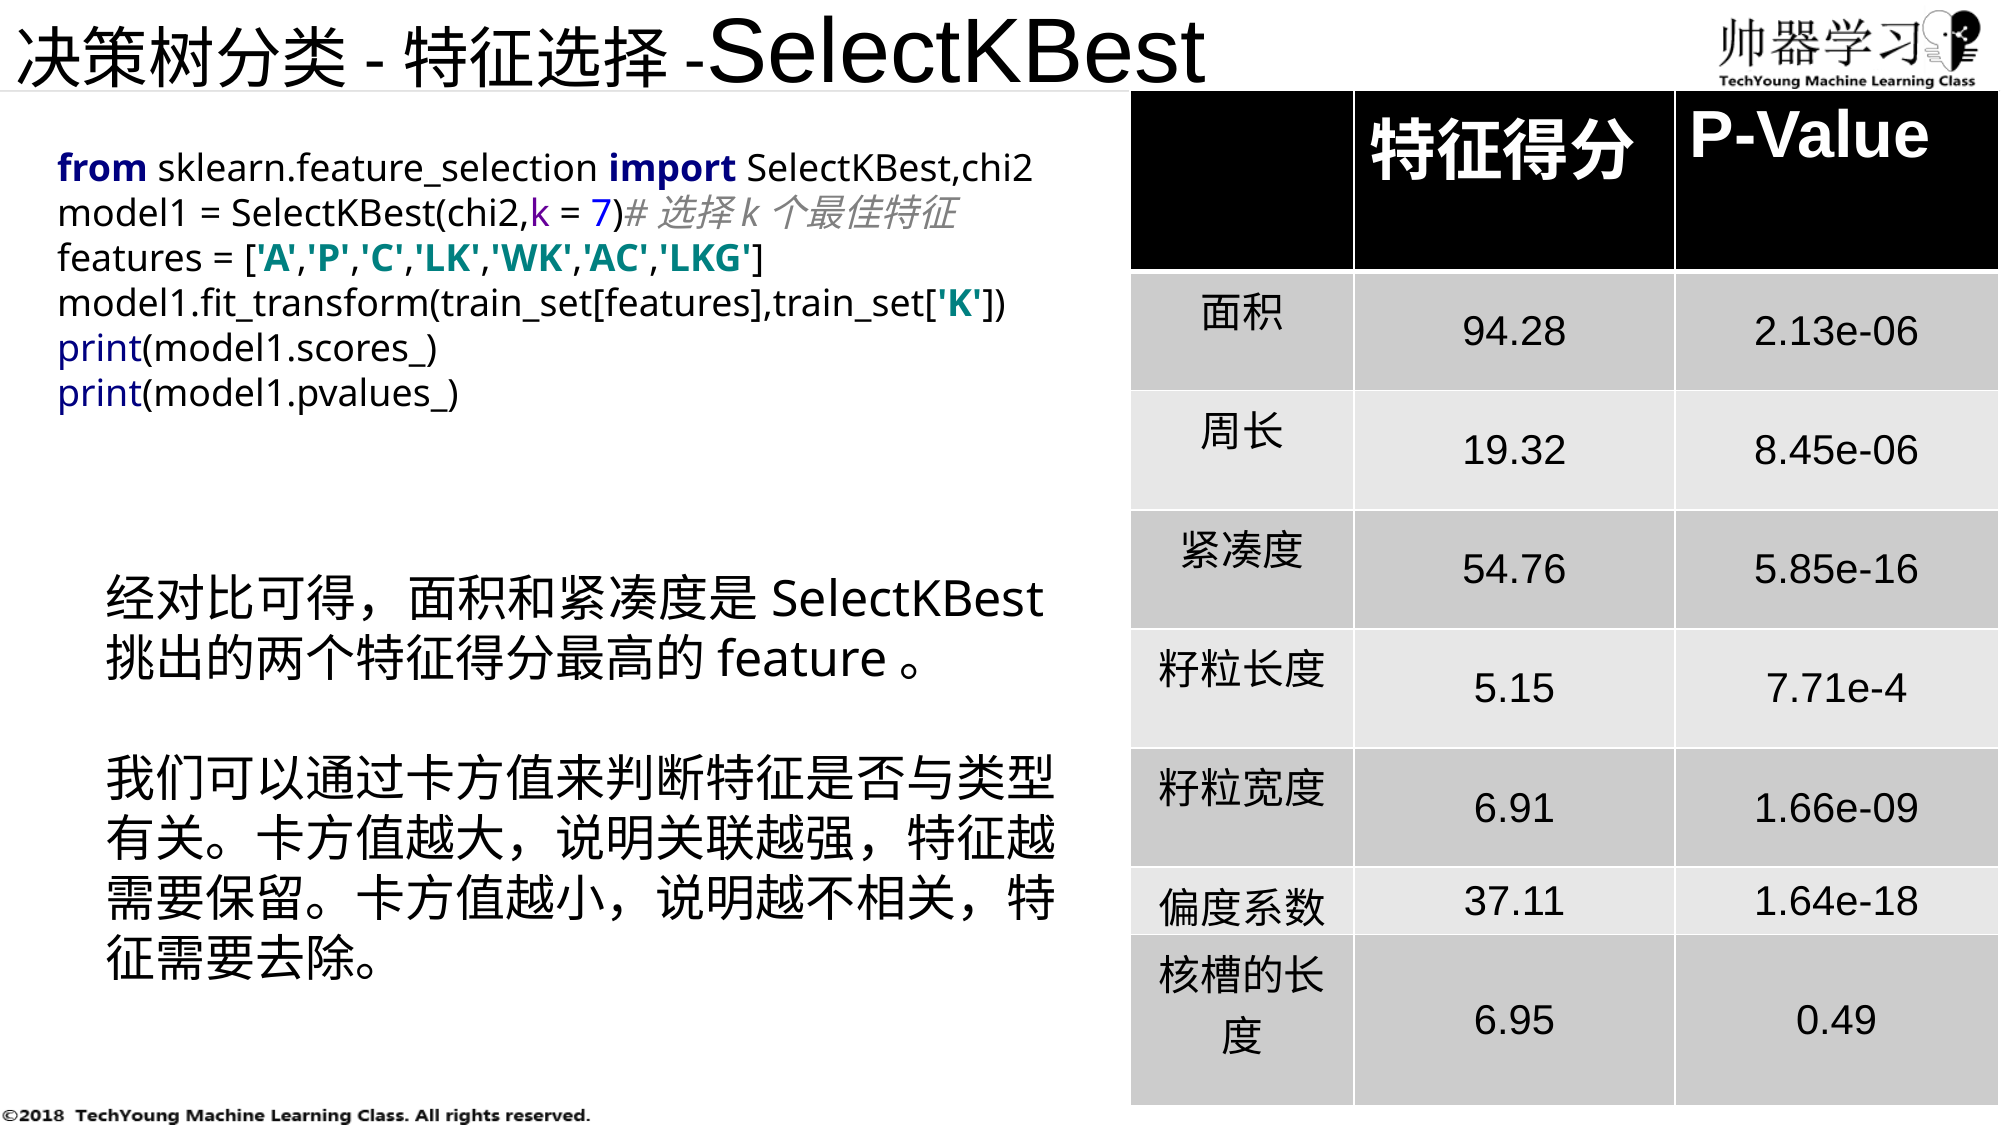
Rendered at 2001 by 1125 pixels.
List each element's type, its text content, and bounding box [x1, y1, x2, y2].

table_cell 19.32 [1355, 391, 1674, 509]
table_cell 核槽的长度 [1131, 935, 1353, 1105]
text_box 经对比可得，面积和紧凑度是SelectKBest挑出的两个特征得分最高的feature。 我们可以通过卡方值来判断特征是否与类型有关。卡方值越大，说明关联越强，特征越需要保留。卡方值越小，说明越不相关，特征需要去除。 [90, 558, 1071, 994]
table_cell 偏度系数 [1131, 868, 1353, 934]
table_cell 6.91 [1355, 749, 1674, 866]
table_cell 1.64e-18 [1676, 868, 1998, 934]
table_header [1131, 91, 1353, 269]
table_cell 8.45e-06 [1676, 391, 1998, 509]
table_cell 5.85e-16 [1676, 511, 1998, 628]
table_header P-Value [1676, 91, 1998, 269]
table_cell 54.76 [1355, 511, 1674, 628]
table_cell 5.15 [1355, 630, 1674, 747]
table_cell 1.66e-09 [1676, 749, 1998, 866]
table_cell 紧凑度 [1131, 511, 1353, 628]
table_cell 籽粒长度 [1131, 630, 1353, 747]
table_cell 7.71e-4 [1676, 630, 1998, 747]
picture [0, 0, 2001, 1125]
table_cell 37.11 [1355, 868, 1674, 934]
table_cell 94.28 [1355, 274, 1674, 390]
text_box from sklearn.feature_selection import SelectKBest,chi2 model1 = SelectKBest(chi2,k = 7)#选择k个最佳特征 features = ['A','P','C','LK','WK','AC','LKG'] model1.fit_transform(train_set[features],train_set['K']) print(model1.scores_) print(model1.pvalues_) [42, 136, 1050, 422]
table_cell 周长 [1131, 391, 1353, 509]
text_box 决策树分类-特征选择-SelectKBest [0, 1, 1709, 90]
table_cell 面积 [1131, 274, 1353, 390]
table_cell 0.49 [1676, 935, 1998, 1105]
table_cell 籽粒宽度 [1131, 749, 1353, 866]
table_header 特征得分 [1355, 91, 1674, 269]
table_cell 2.13e-06 [1676, 274, 1998, 390]
table_cell 6.95 [1355, 935, 1674, 1105]
